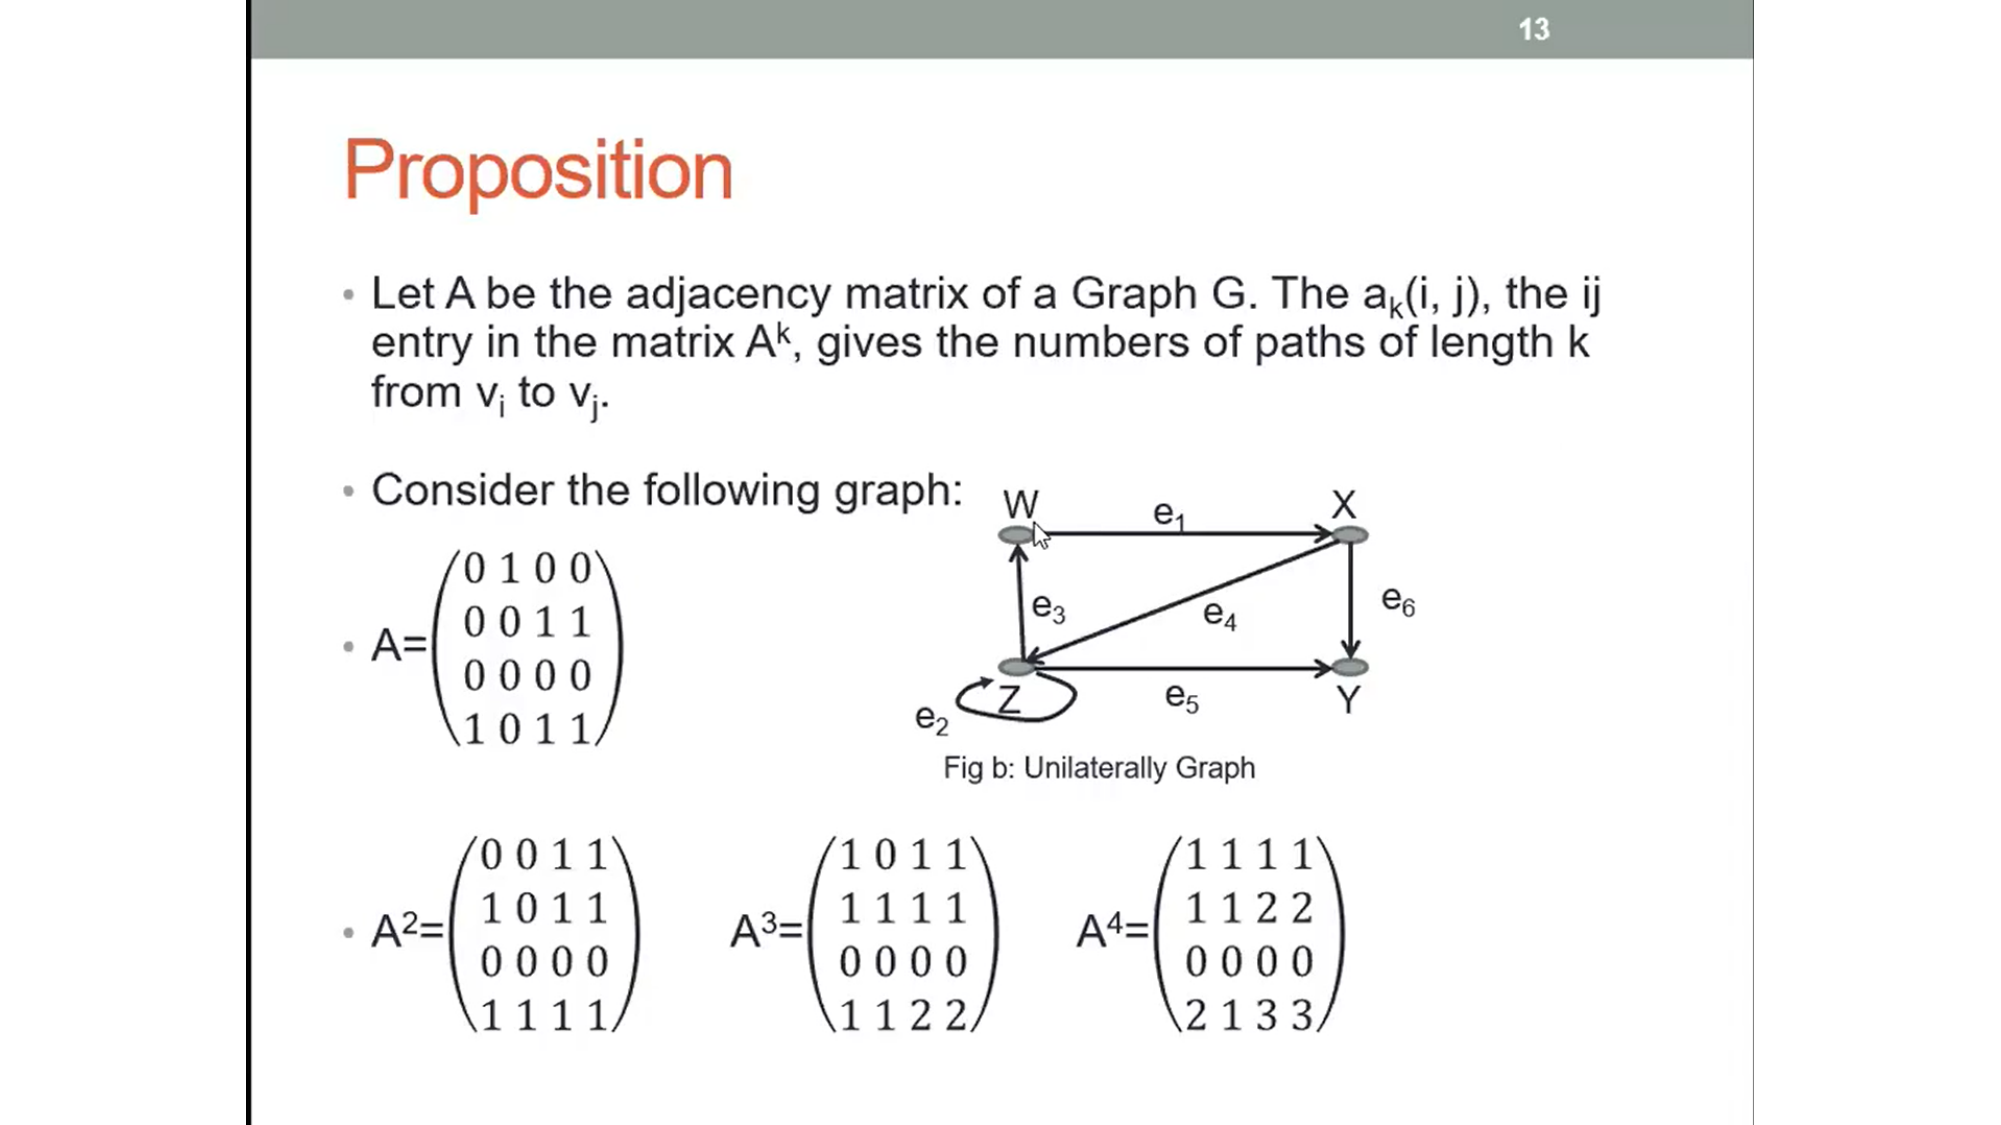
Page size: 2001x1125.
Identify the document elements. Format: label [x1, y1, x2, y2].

picture [246, 0, 1754, 1125]
